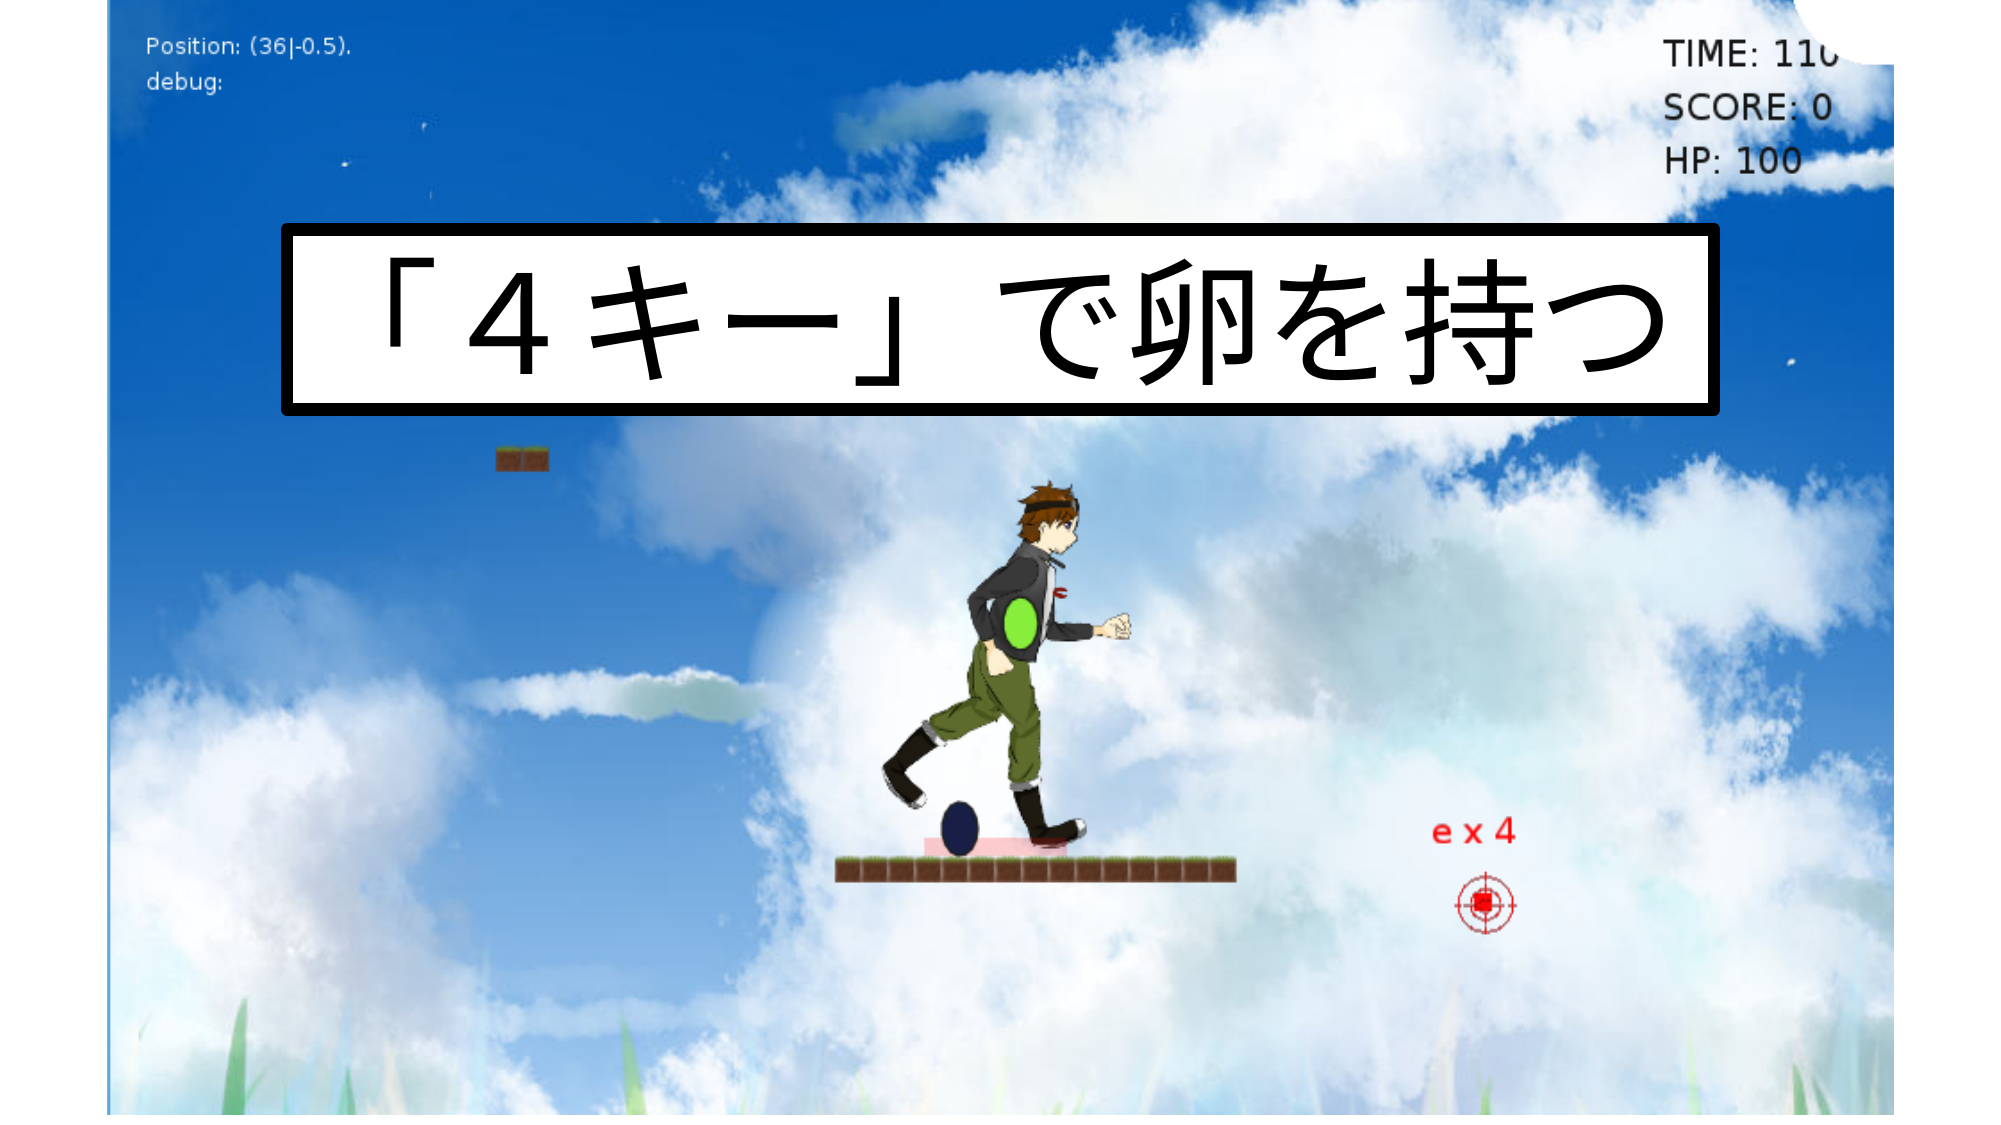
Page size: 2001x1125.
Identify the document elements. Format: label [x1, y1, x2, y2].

picture [107, 0, 1894, 1115]
